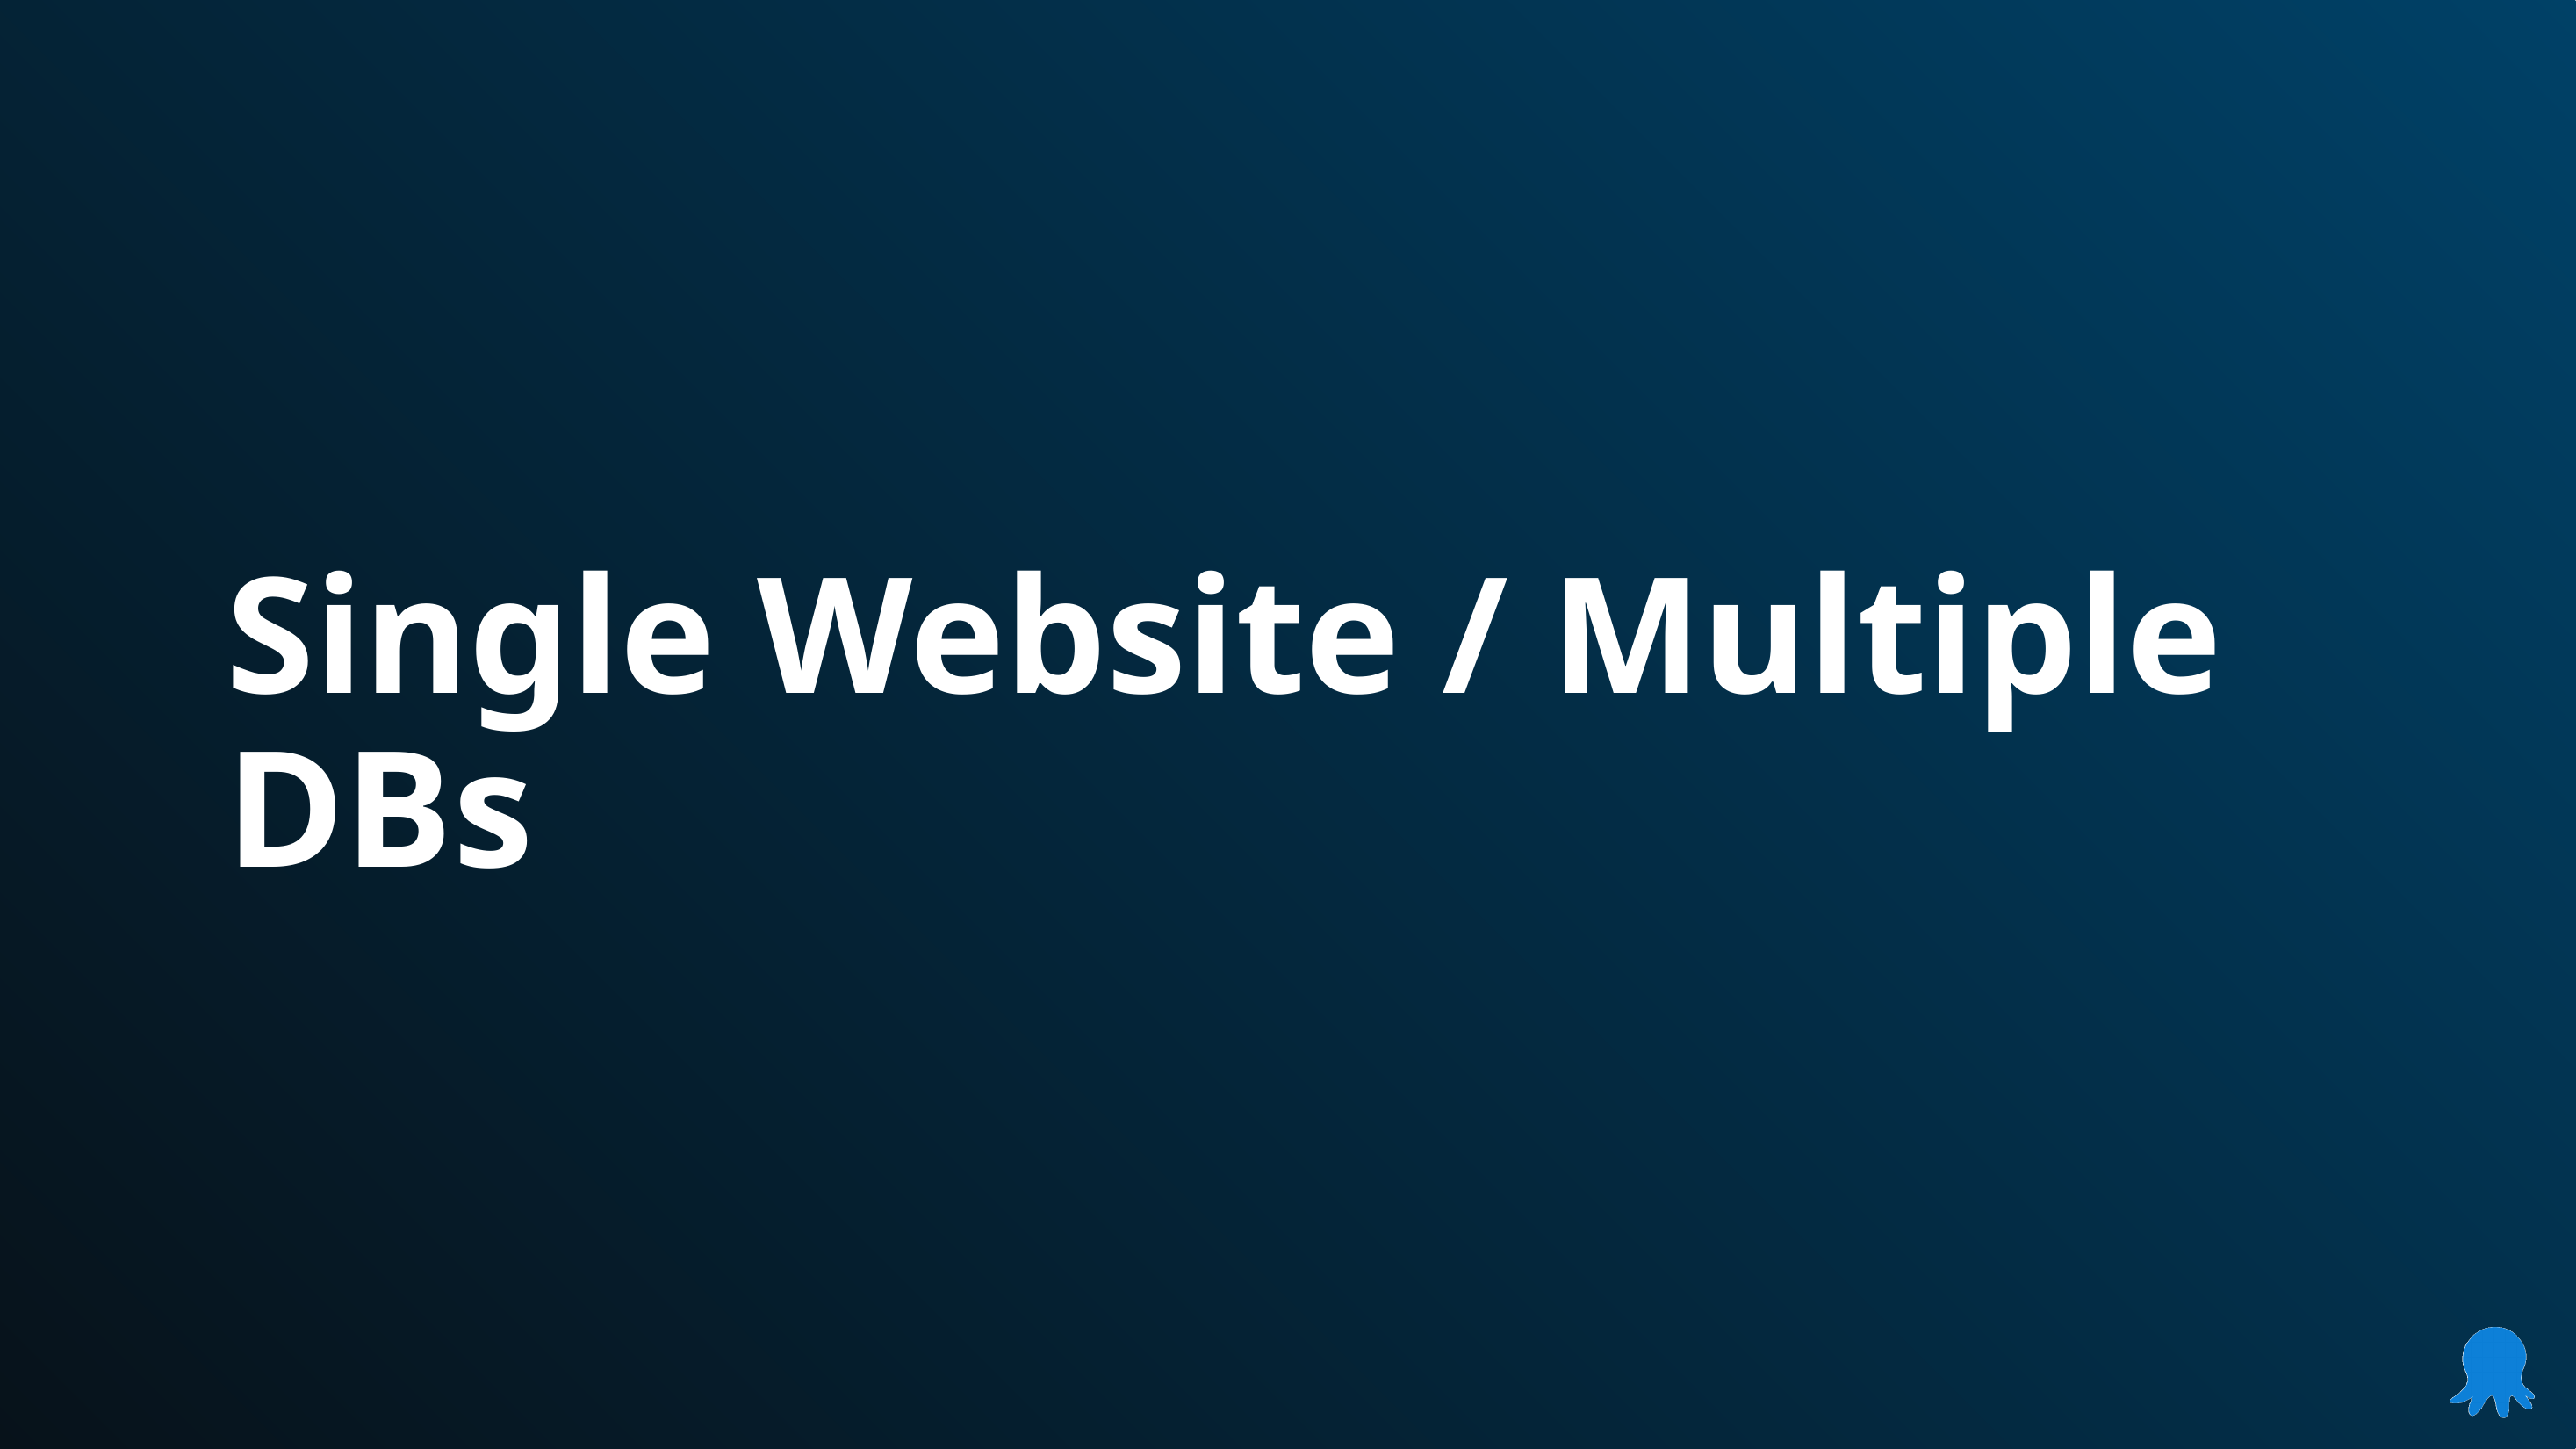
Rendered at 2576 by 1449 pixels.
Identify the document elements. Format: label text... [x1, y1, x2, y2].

picture [2449, 1327, 2543, 1418]
title Single Website / Multiple DBs [212, 333, 2277, 1123]
